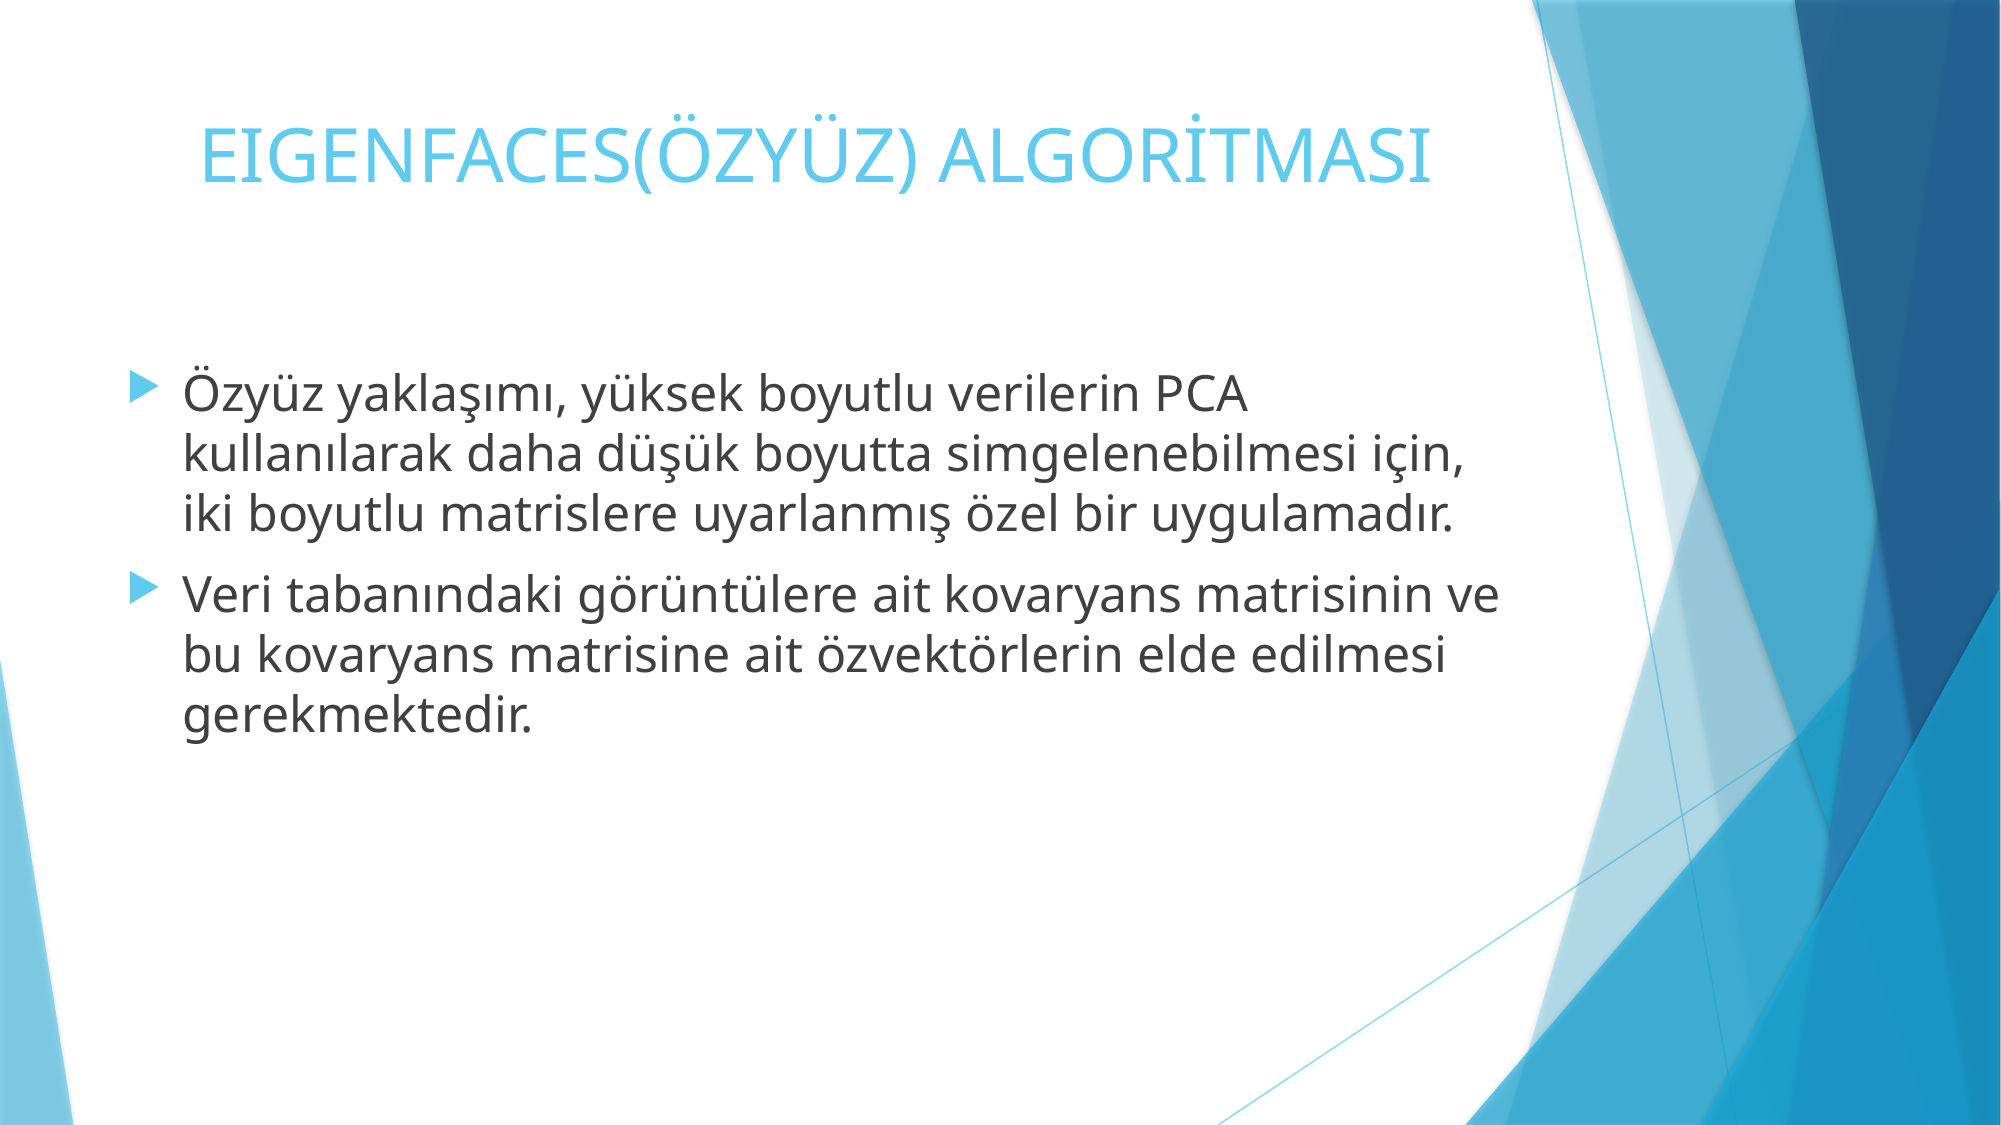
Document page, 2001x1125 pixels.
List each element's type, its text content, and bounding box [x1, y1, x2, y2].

title EIGENFACES(ÖZYÜZ) ALGORİTMASI [111, 99, 1522, 317]
list Özyüz yaklaşımı, yüksek boyutlu verilerin PCA kullanılarak daha düşük boyutta simgelenebilmesi için, iki boyutlu matrislere uyarlanmış özel bir uygulamadır. Veri tabanındaki görüntülere ait kovaryans matrisinin ve bu kovaryans matrisine ait özvektörlerin elde edilmesi gerekmektedir. [111, 354, 1522, 992]
